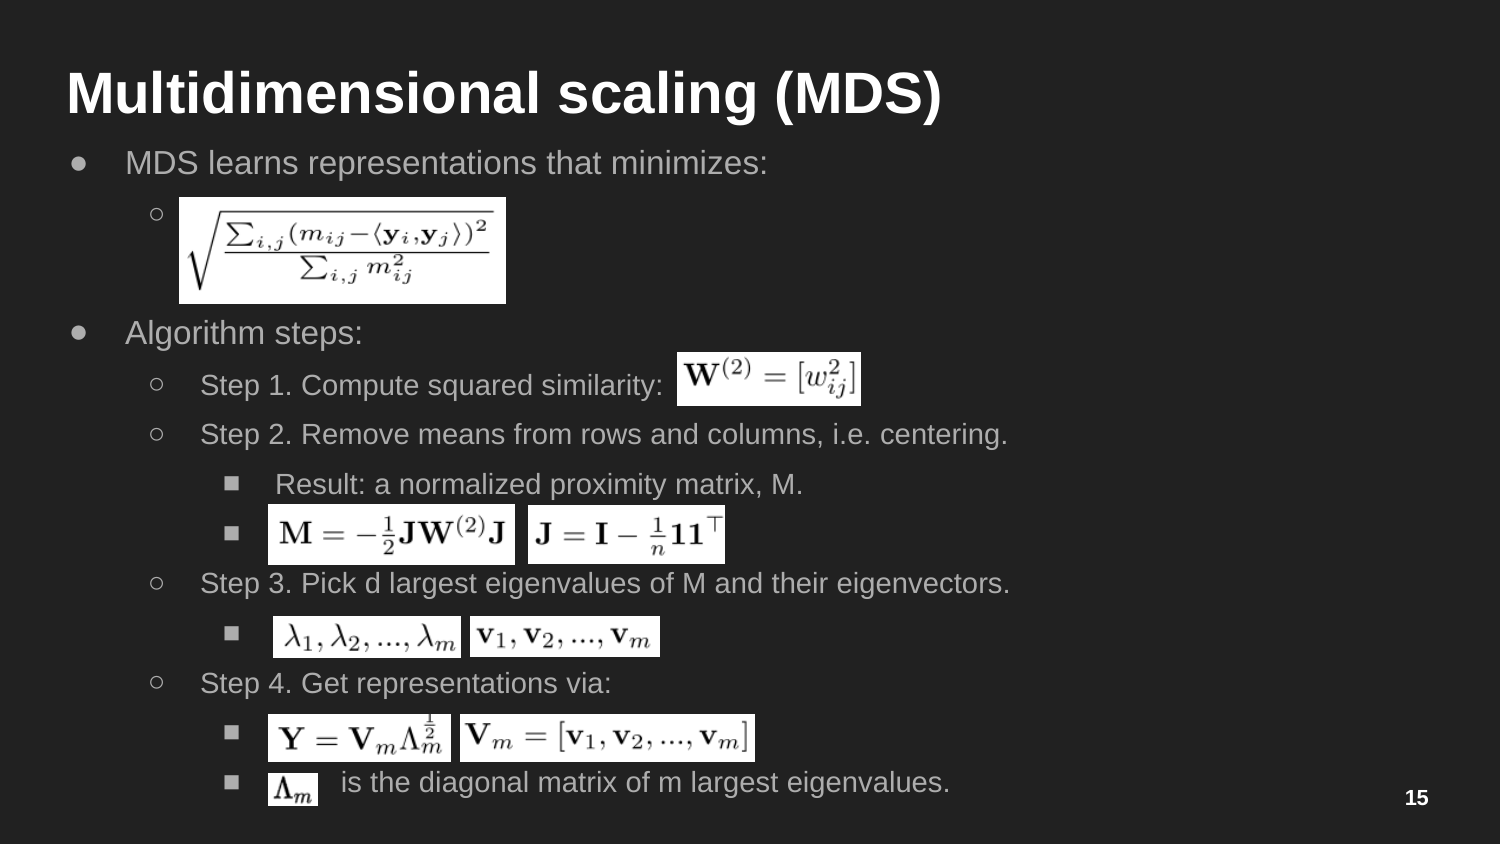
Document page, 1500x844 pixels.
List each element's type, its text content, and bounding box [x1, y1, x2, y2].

text_box Multidimensional scaling (MDS) [51, 40, 1449, 135]
picture [179, 196, 506, 304]
picture [527, 505, 726, 565]
picture [273, 616, 461, 658]
picture [268, 504, 515, 565]
text_box Distance metric in embedding space is symmetric. How to incorporate Asymmetric Transitivity? [270, 618, 660, 664]
picture [470, 616, 660, 657]
picture [677, 352, 861, 406]
text_box Distance metric in embedding space is symmetric. How to incorporate Asymmetric Transitivity? [265, 716, 758, 769]
picture [460, 714, 755, 762]
slide_number 15 [1389, 764, 1480, 830]
picture [268, 714, 451, 762]
picture [268, 773, 319, 806]
list MDS learns representations that minimizes: Algorithm steps: Step 1. Compute squared similarity: Step 2. Remove means from rows and columns, i.e. centering. Result: a normalized proximity matrix, M. Step 3. Pick d largest eigenvalues of M and their eigenvectors. Step 4. Get representations via: is the diagonal matrix of m largest eigenvalues. [34, 120, 1374, 844]
